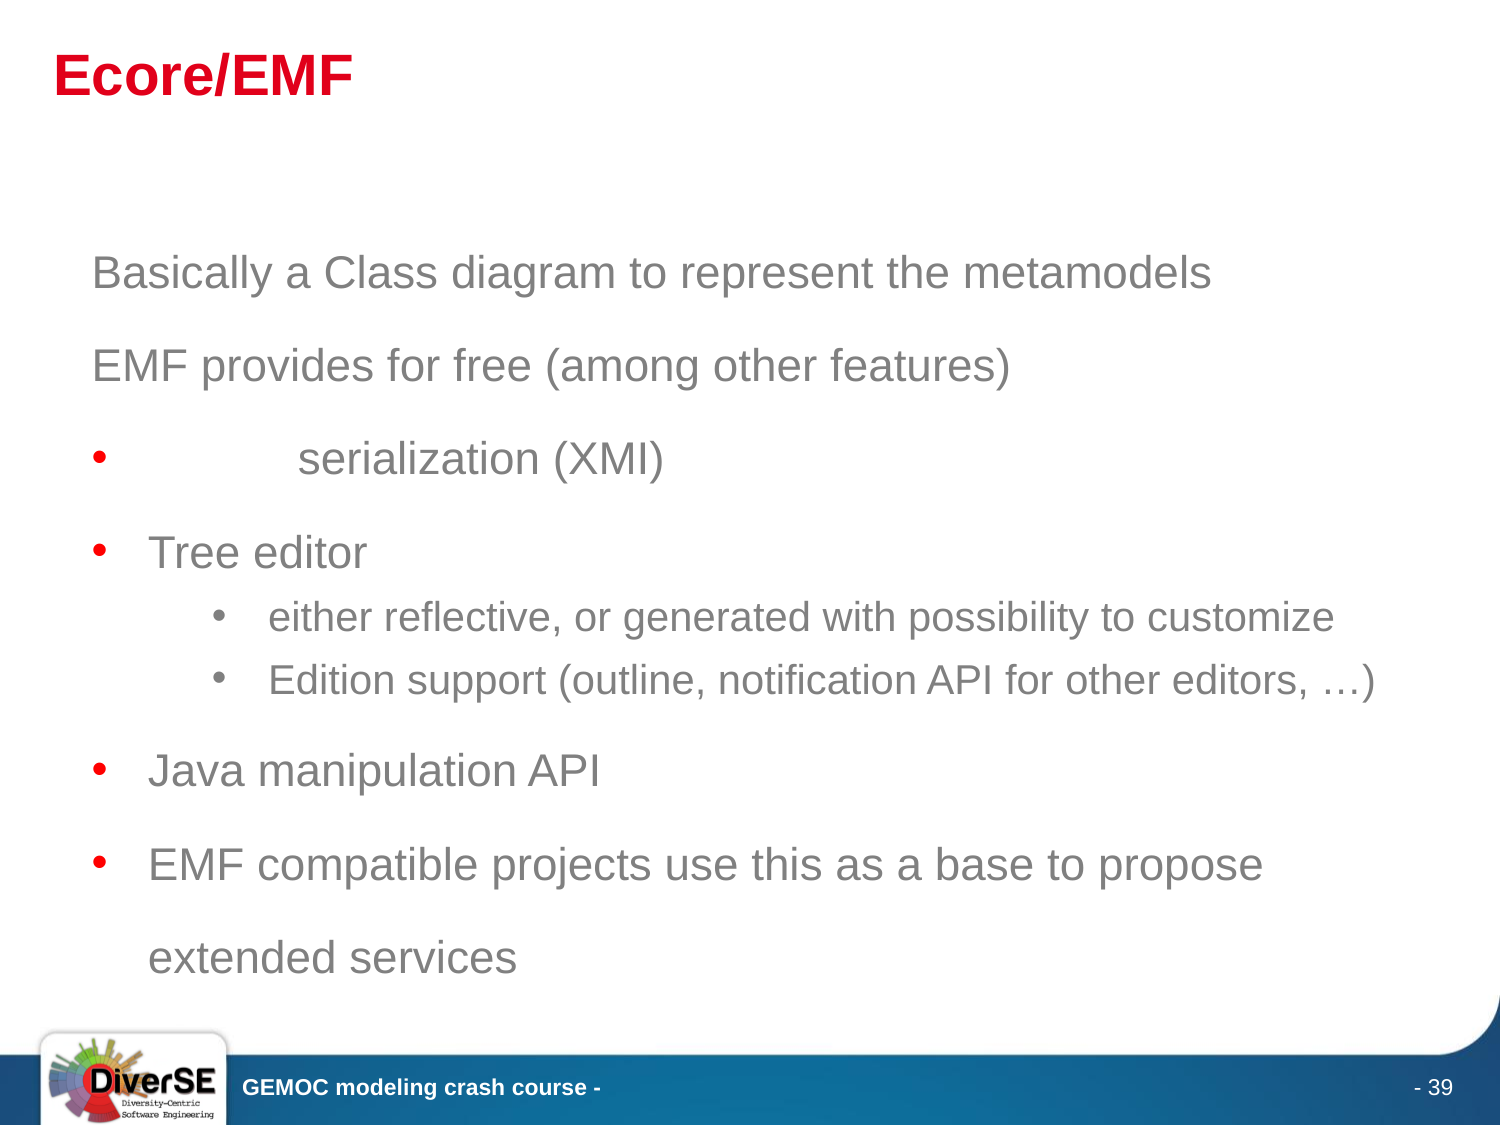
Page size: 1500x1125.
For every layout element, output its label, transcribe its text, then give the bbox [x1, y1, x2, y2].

slide_number - 39 [1413, 1064, 1500, 1110]
list Basically a Class diagram to represent the metamodels EMF provides for free (among other features) serialization (XMI) Tree editor either reflective, or generated with possibility to customize Edition support (outline, notification API for other editors, …) Java manipulation API EMF compatible projects use this as a base to propose extended services [76, 196, 1436, 1000]
title Ecore/EMF [52, 18, 1459, 126]
footer GEMOC modeling crash course - [242, 1064, 1078, 1110]
picture [0, 947, 1500, 1125]
